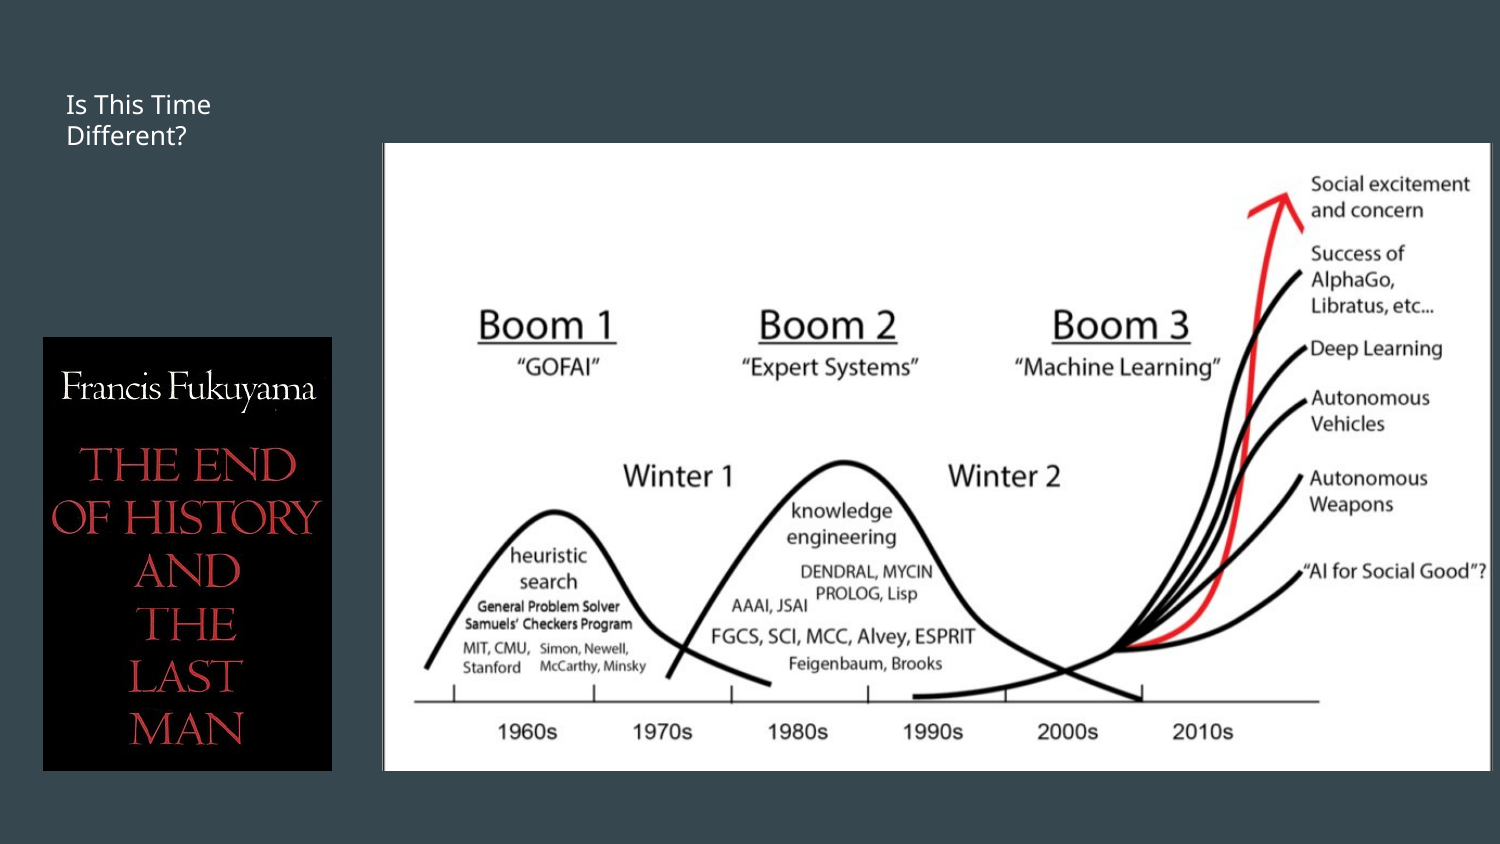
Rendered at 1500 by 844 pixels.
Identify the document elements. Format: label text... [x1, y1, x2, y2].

picture [381, 143, 1493, 771]
picture [43, 337, 333, 771]
title Is This Time Different? [51, 72, 1449, 167]
